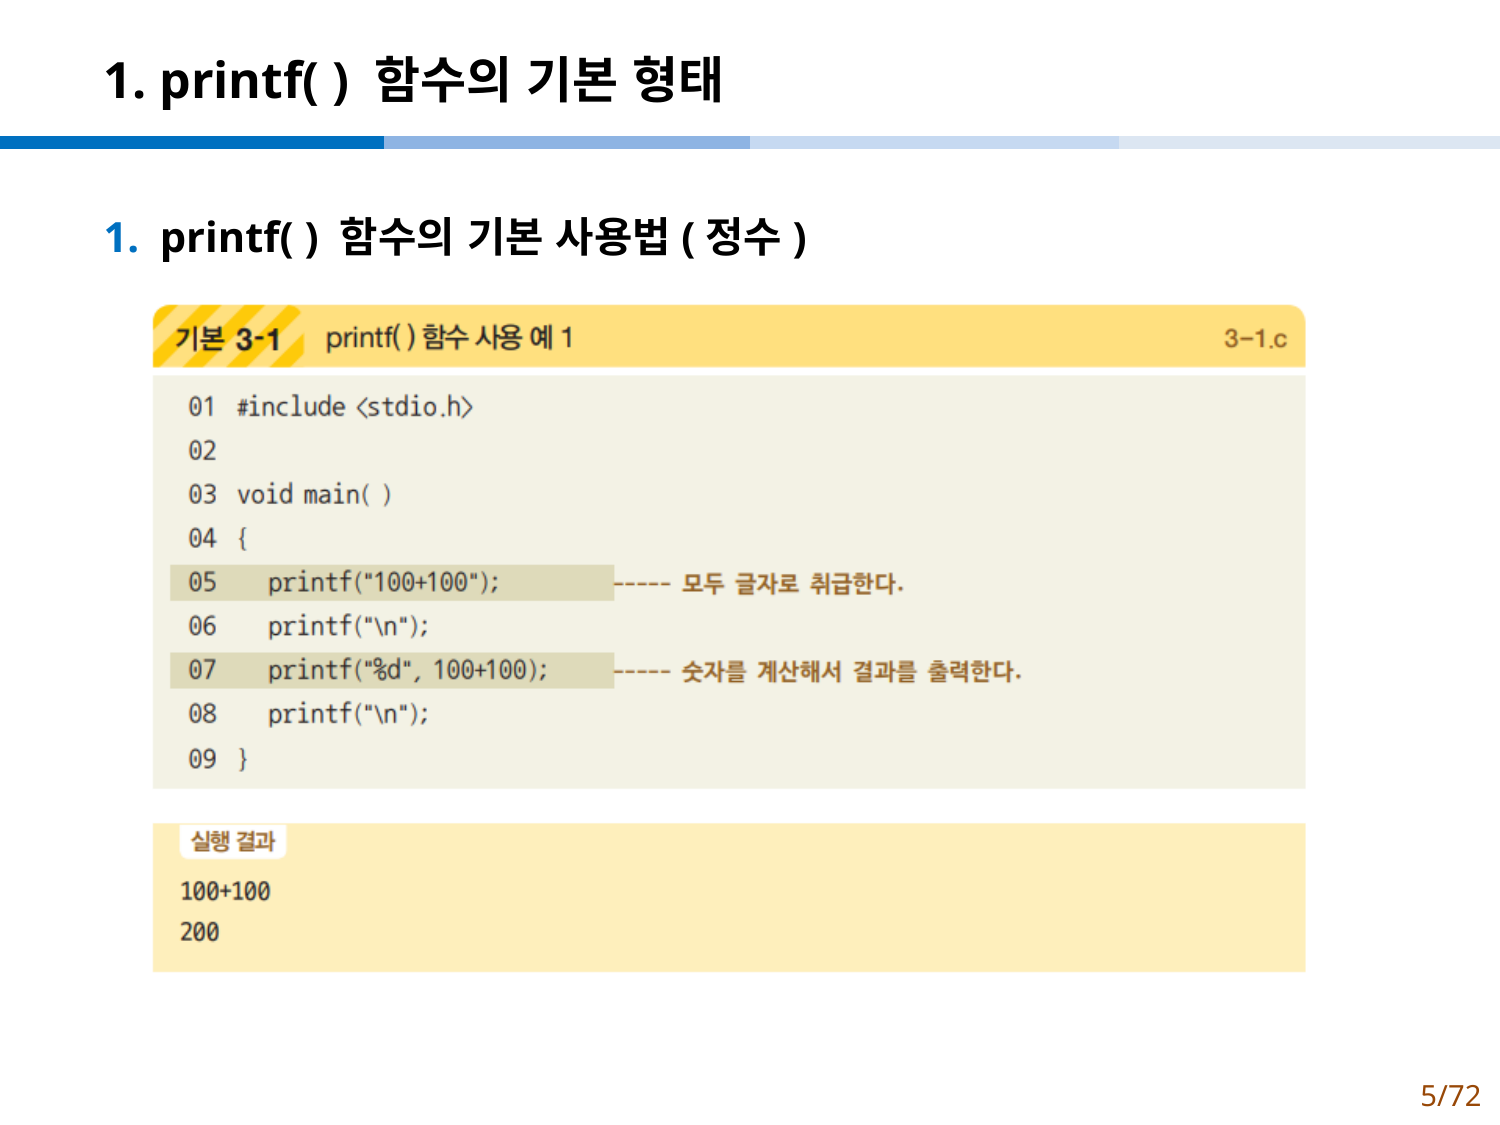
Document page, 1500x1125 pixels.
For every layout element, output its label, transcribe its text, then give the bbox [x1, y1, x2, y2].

title 1. printf( ) 함수의 기본 형태 [88, 32, 1330, 124]
list printf( ) 함수의 기본 사용법(정수) [88, 177, 1459, 1077]
picture [147, 302, 1309, 977]
